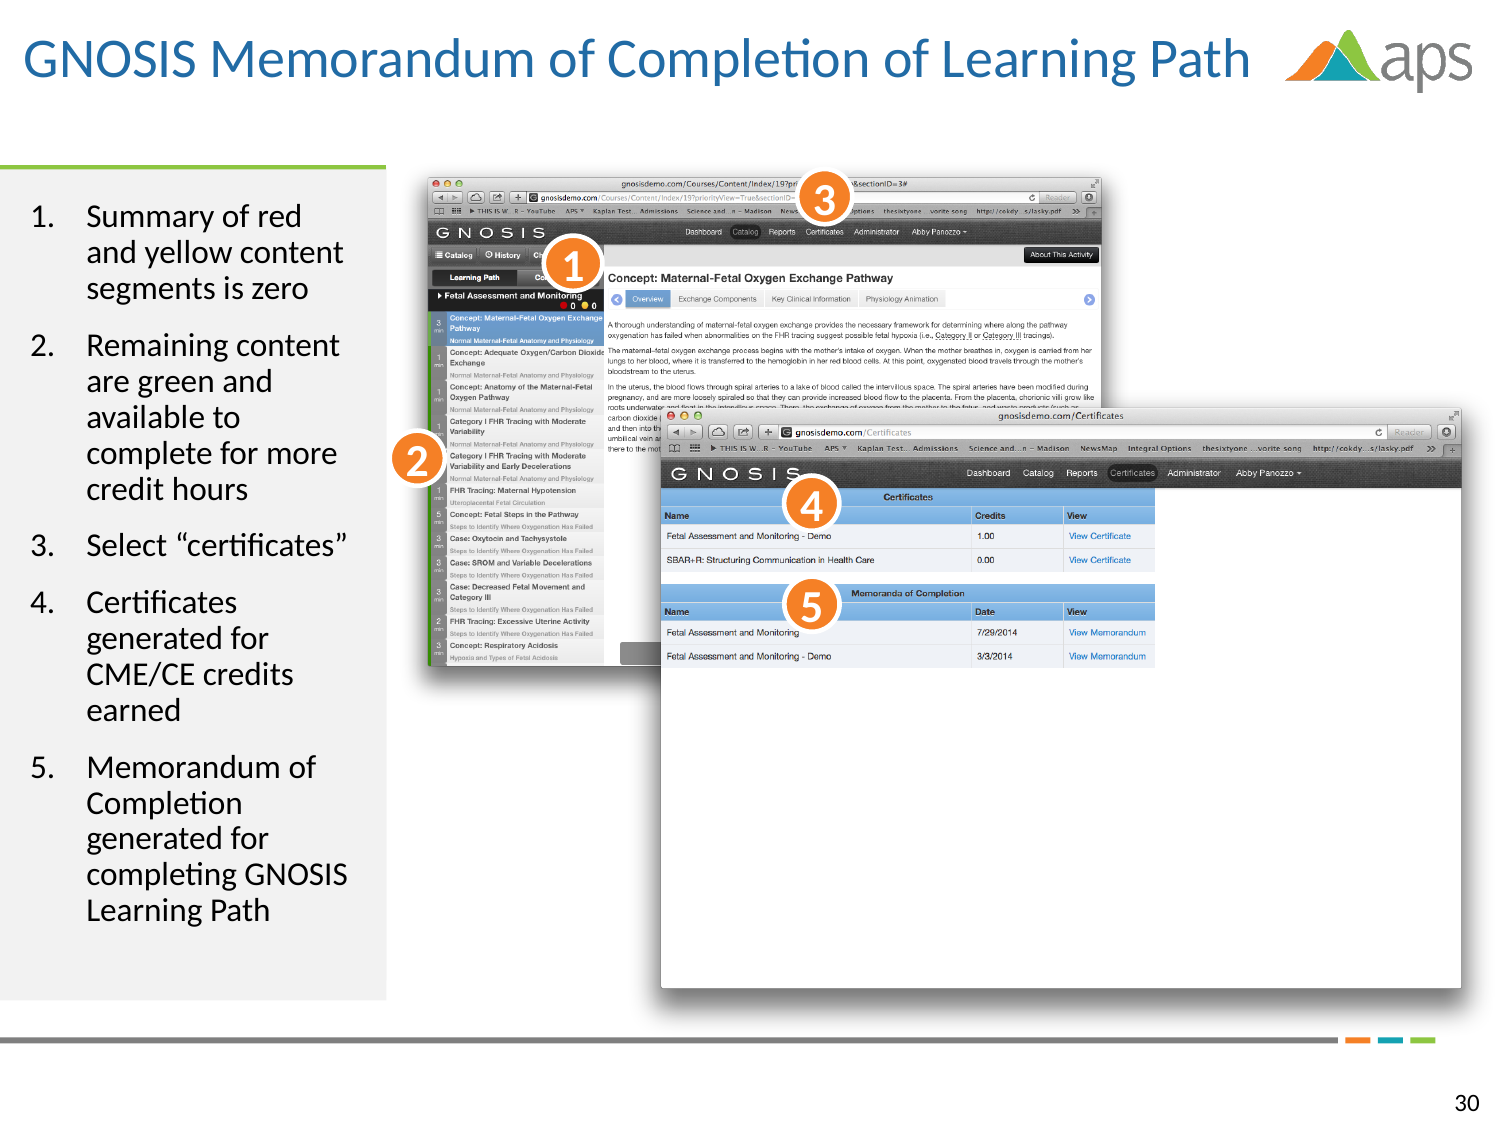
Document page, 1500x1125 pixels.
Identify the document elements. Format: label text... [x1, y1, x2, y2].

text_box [389, 157, 1500, 1042]
title GNOSIS Memorandum of Completion of Learning Path [23, 29, 1270, 94]
picture [1279, 24, 1477, 98]
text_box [0, 167, 387, 1001]
